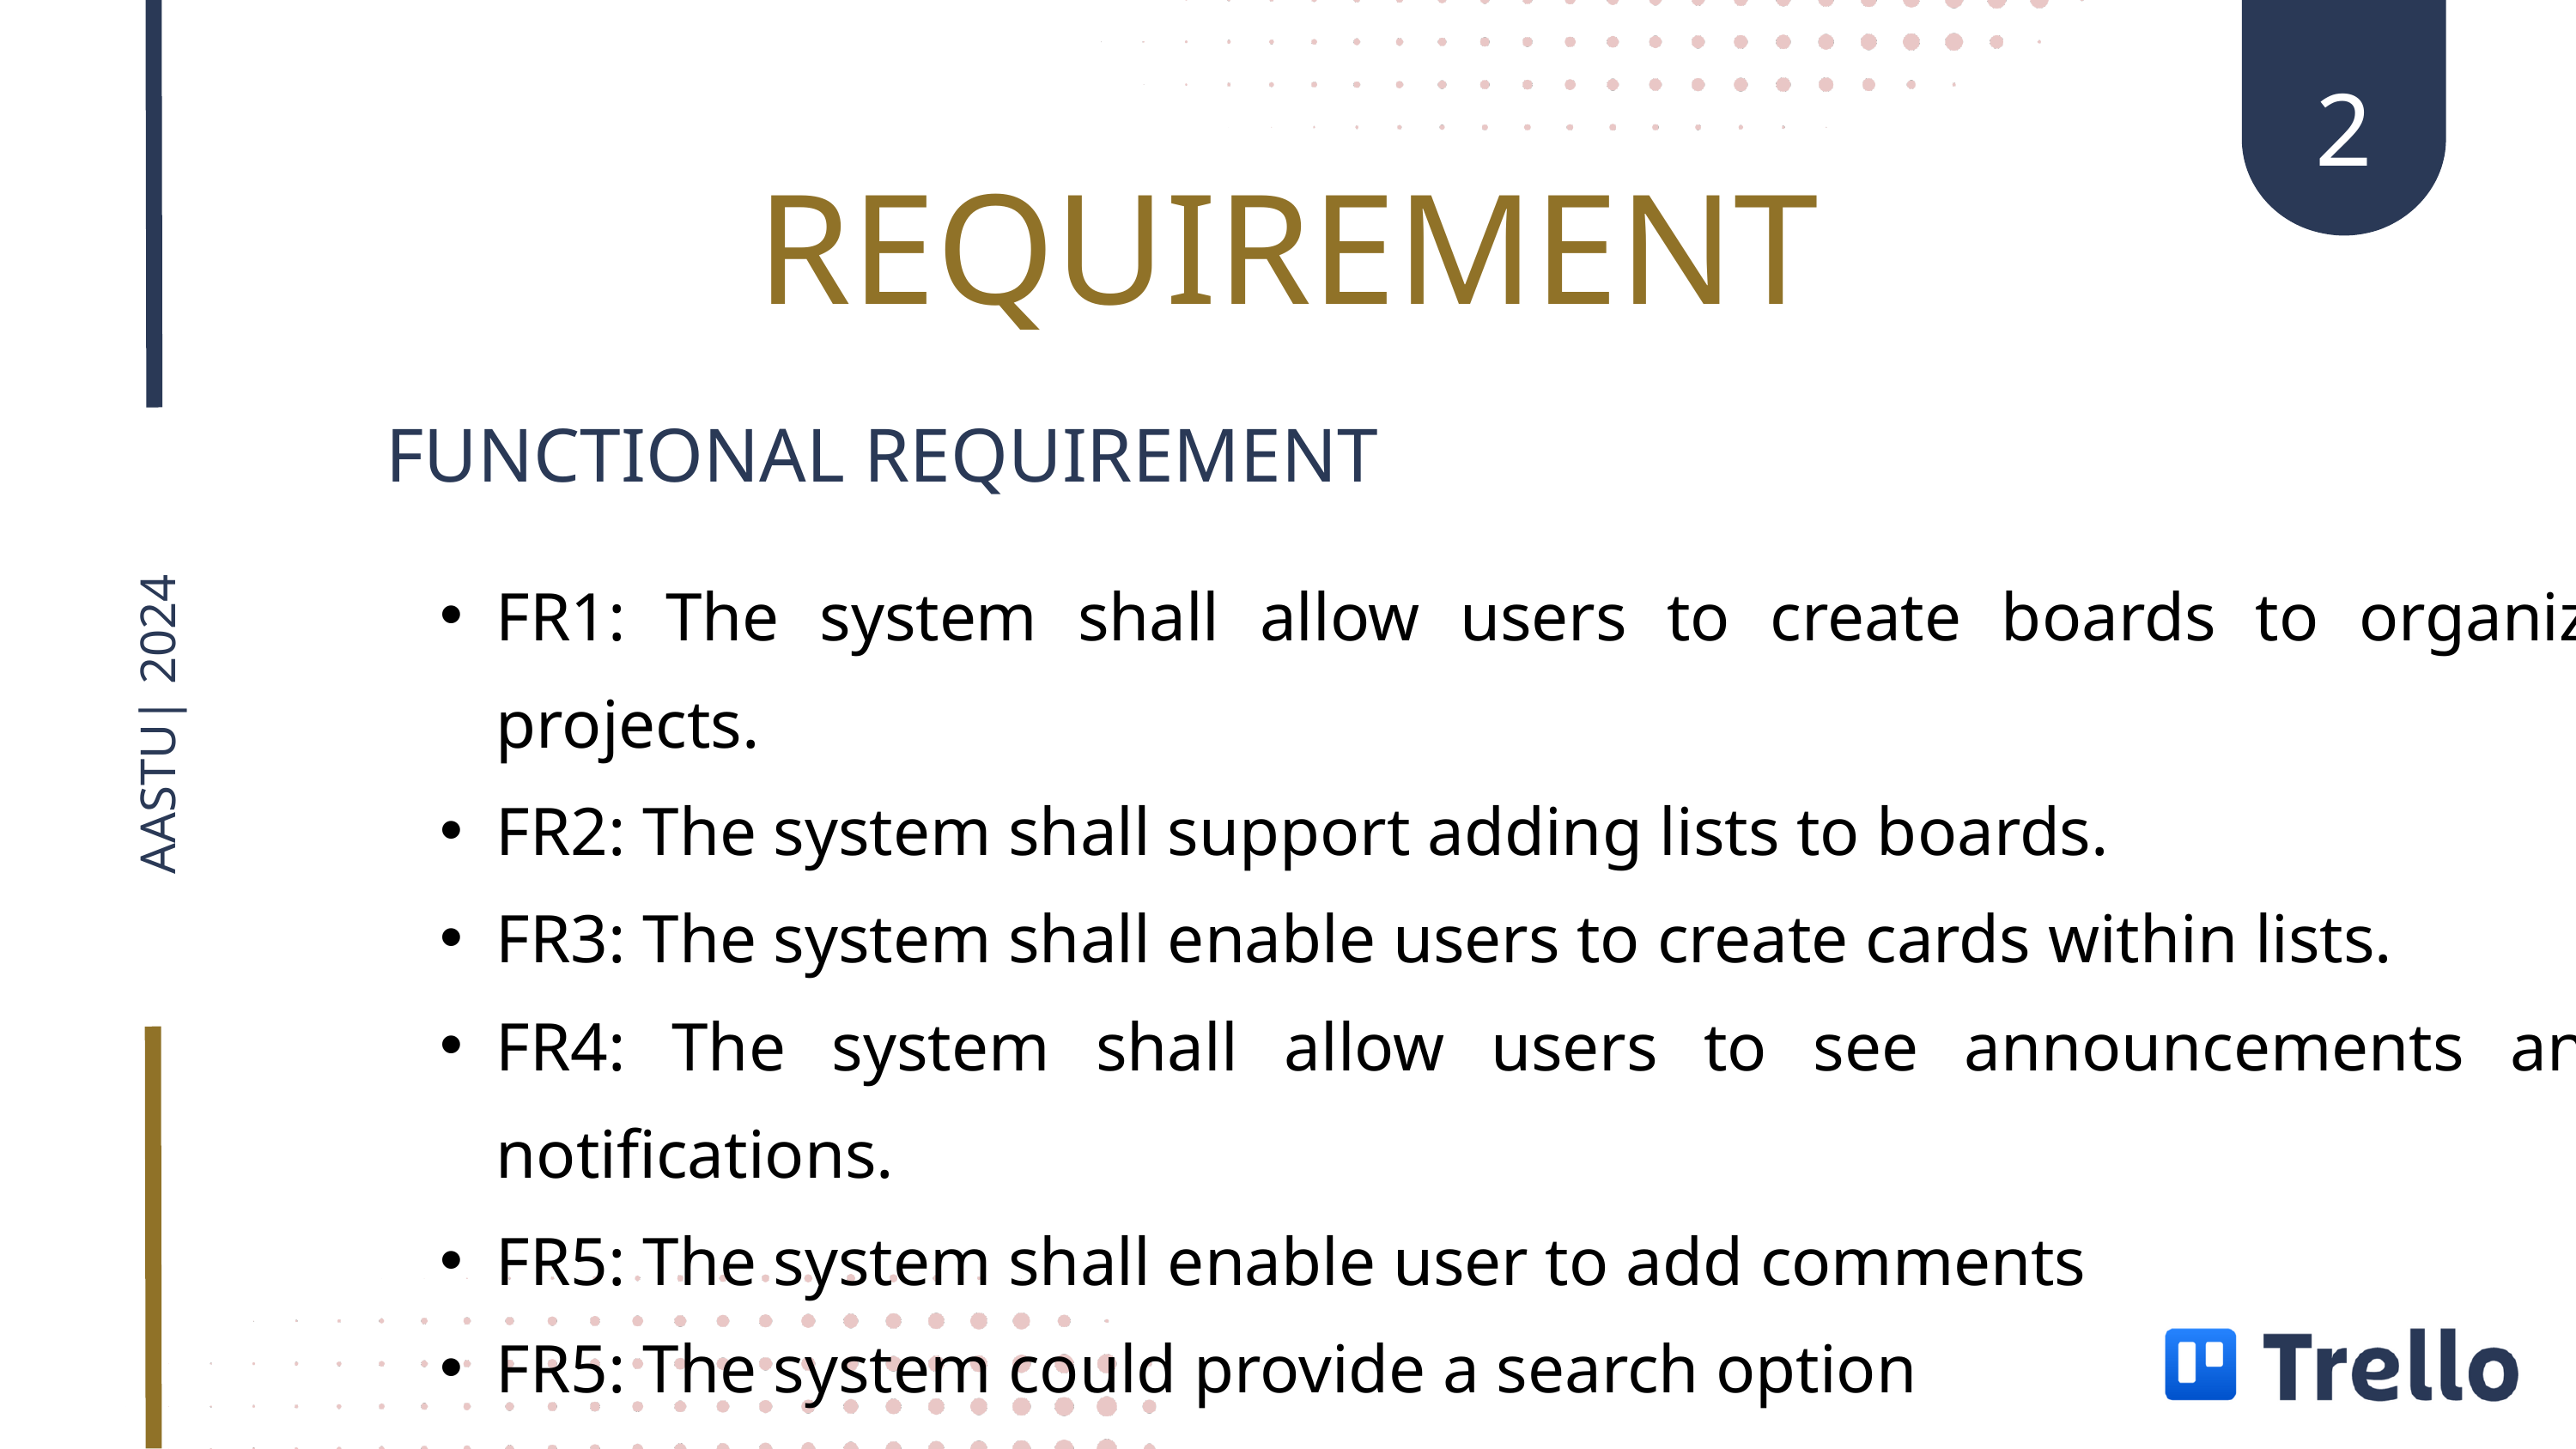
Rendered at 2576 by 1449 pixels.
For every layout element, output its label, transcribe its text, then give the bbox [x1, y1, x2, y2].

text_box [1058, 0, 2089, 130]
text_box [2233, 0, 2455, 236]
text_box FUNCTIONAL REQUIREMENT [385, 393, 1400, 497]
text_box AASTU| 2024 [117, 239, 185, 1210]
text_box [125, 1274, 385, 1449]
text_box REQUIREMENT [551, 122, 2025, 336]
text_box FR1: The system shall allow users to create boards to organize projects. FR2: The system shall support adding lists to boards. FR3: The system shall enable users to create cards within lists. FR4: The system shall allow users to see announcements and notifications. FR5: The system shall enable user to add comments FR5: The system could provide a search option [385, 546, 2576, 1449]
